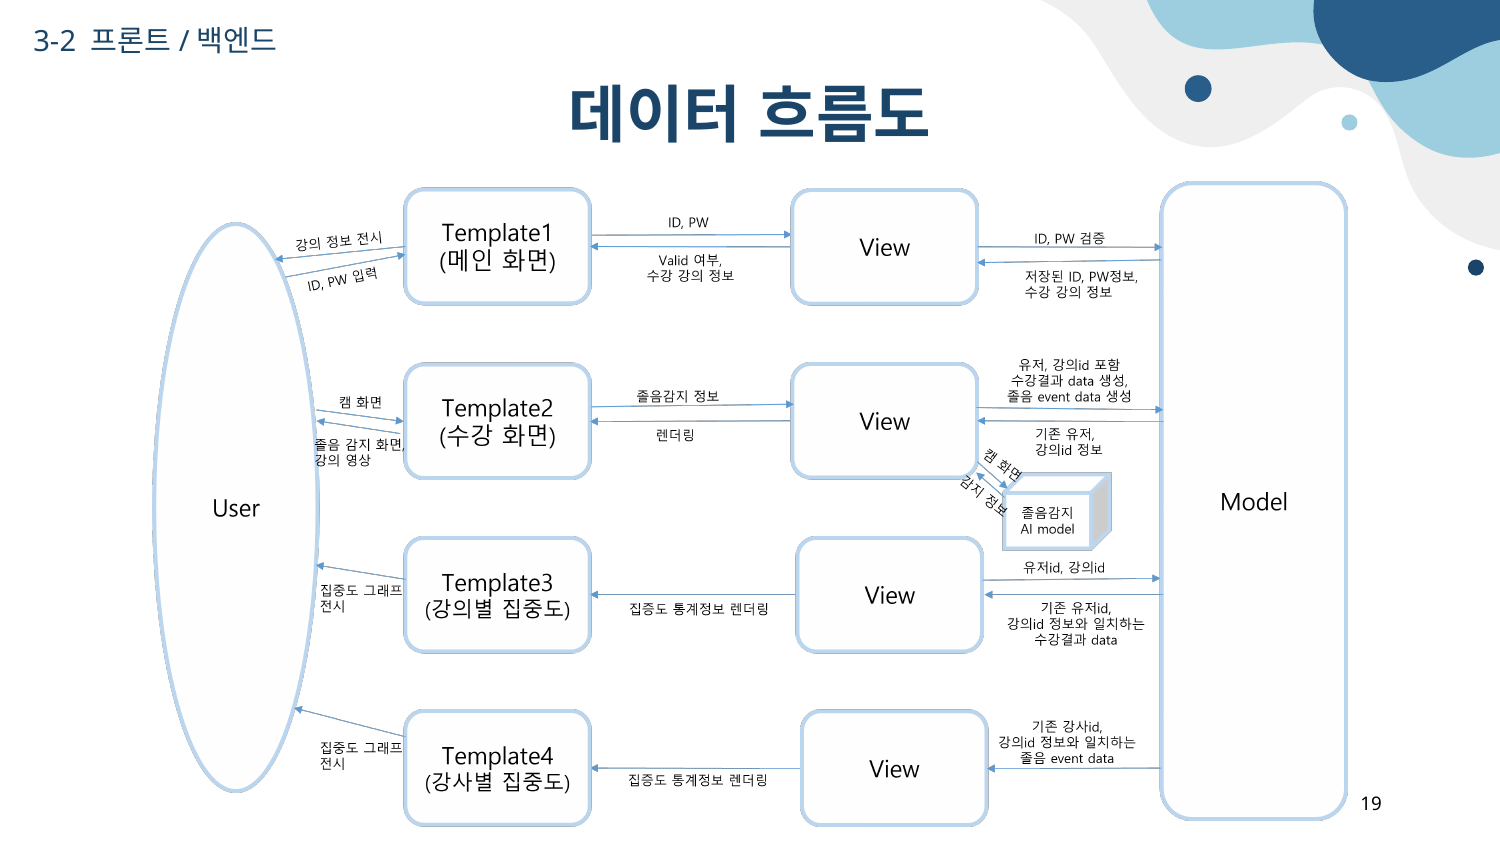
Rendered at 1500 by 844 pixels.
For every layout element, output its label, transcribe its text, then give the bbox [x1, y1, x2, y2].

title 데이터 흐름도 [88, 59, 1412, 154]
picture [152, 181, 1348, 828]
text_box 3-2 프론트/백엔드 [18, 15, 422, 65]
slide_number 19 [1352, 782, 1397, 828]
